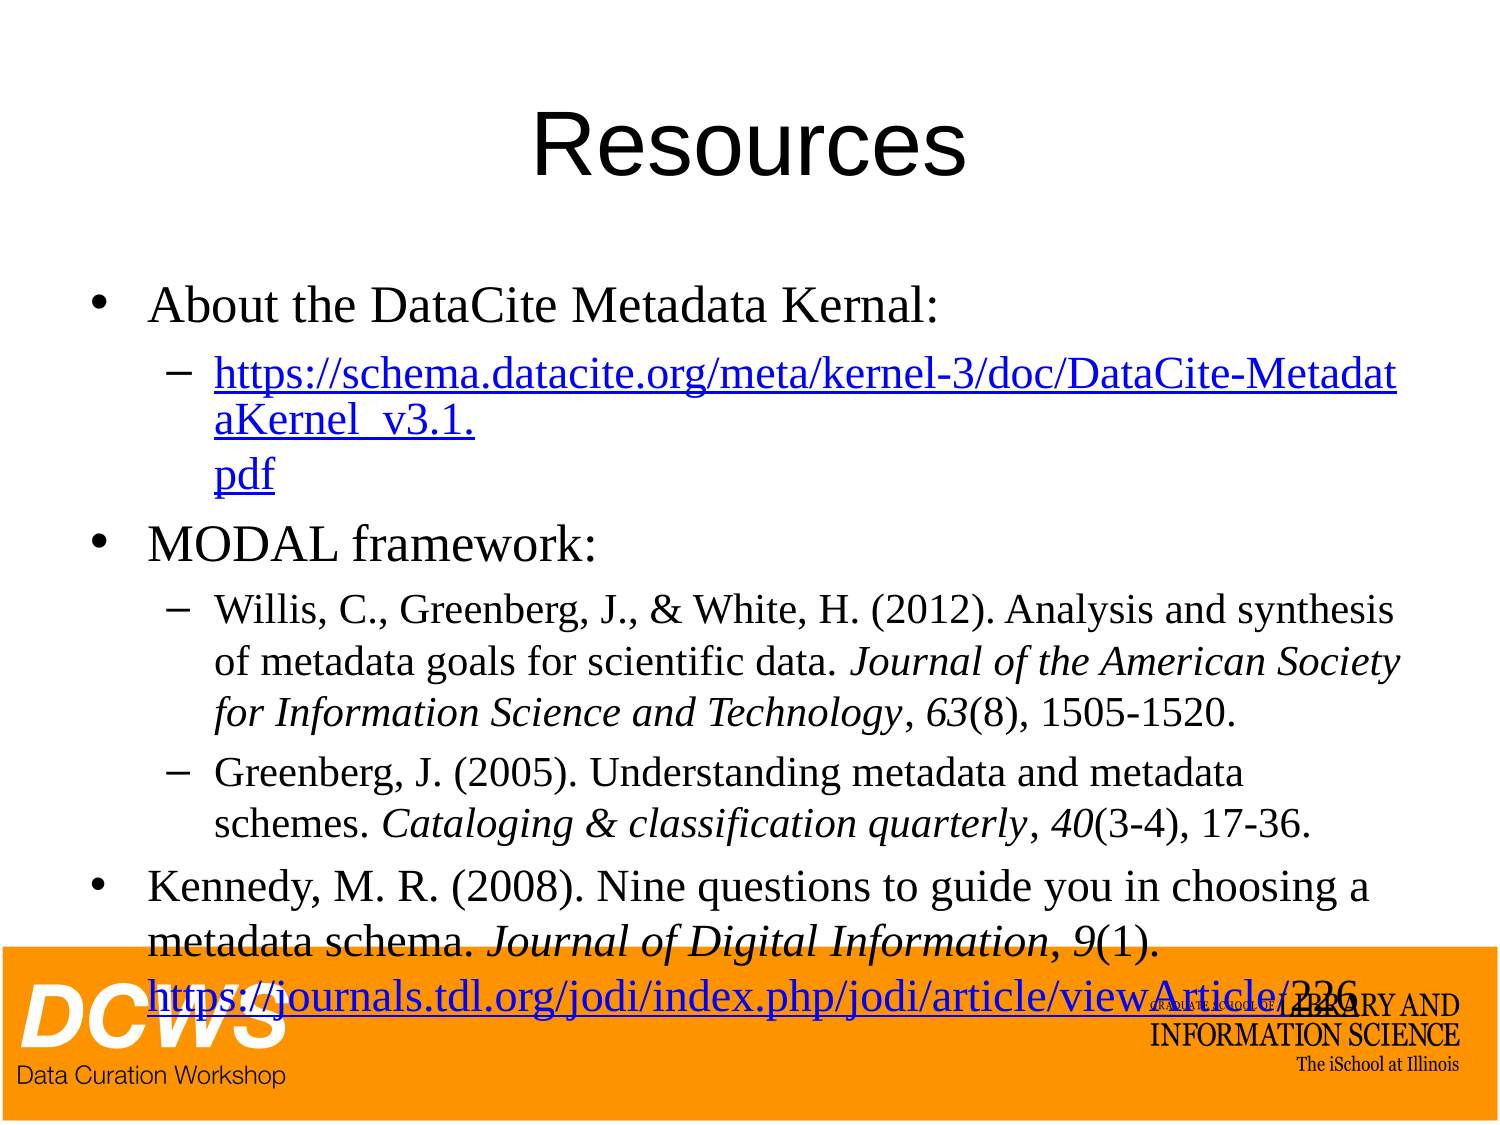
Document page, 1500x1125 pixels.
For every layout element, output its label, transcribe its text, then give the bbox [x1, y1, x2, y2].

list About the DataCite Metadata Kernal: https://schema.datacite.org/meta/kernel-3/doc/DataCite-MetadataKernel_v3.1.pdf MODAL framework: Willis, C., Greenberg, J., & White, H. (2012). Analysis and synthesis of metadata goals for scientific data. Journal of the American Society for Information Science and Technology, 63(8), 1505-1520. Greenberg, J. (2005). Understanding metadata and metadata schemes. Cataloging & classification quarterly, 40(3-4), 17-36. Kennedy, M. R. (2008). Nine questions to guide you in choosing a metadata schema. Journal of Digital Information, 9(1). https://journals.tdl.org/jodi/index.php/jodi/article/viewArticle/226 [75, 262, 1425, 1005]
picture [0, 944, 1500, 1123]
title Resources [75, 45, 1425, 233]
